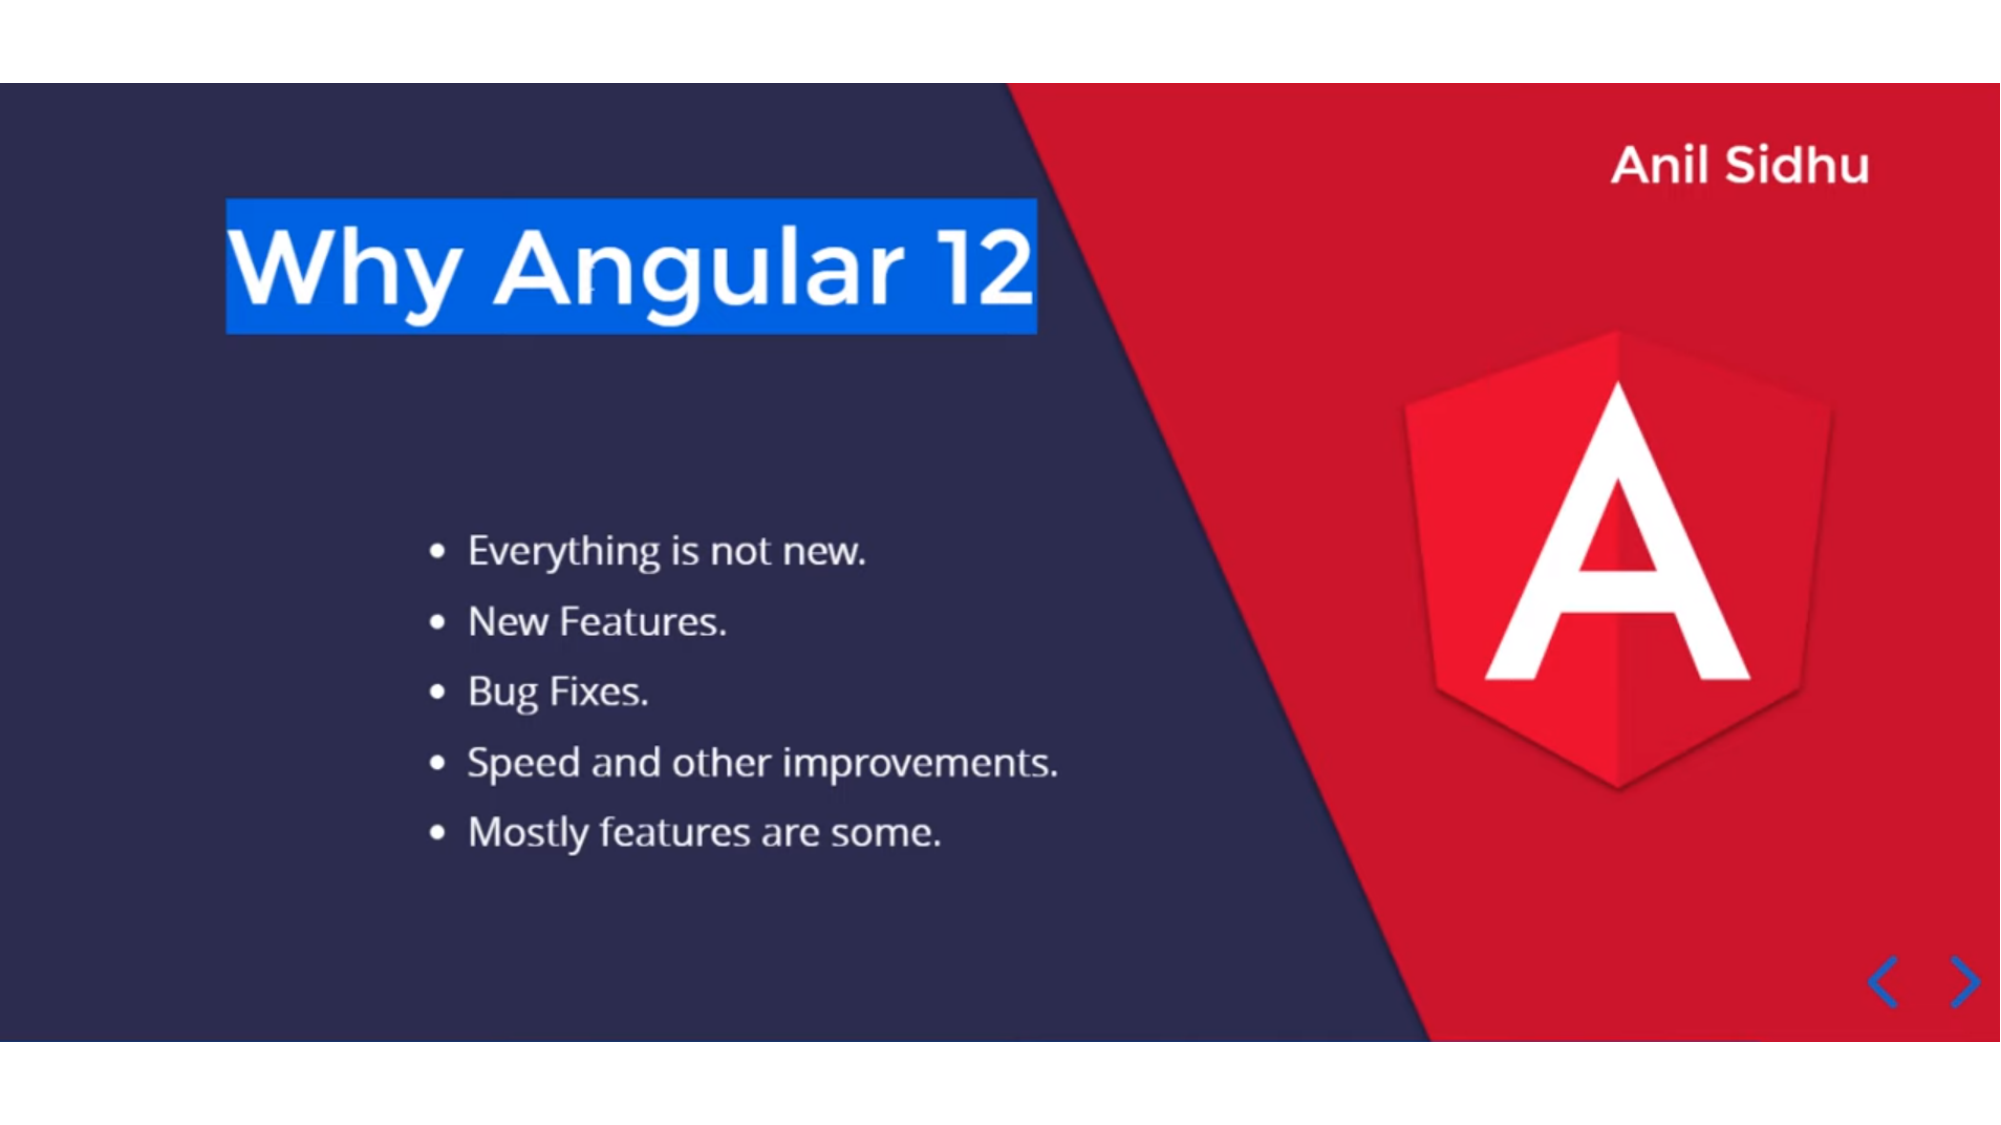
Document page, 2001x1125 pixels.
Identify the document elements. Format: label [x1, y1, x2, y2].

picture [0, 83, 2000, 1042]
